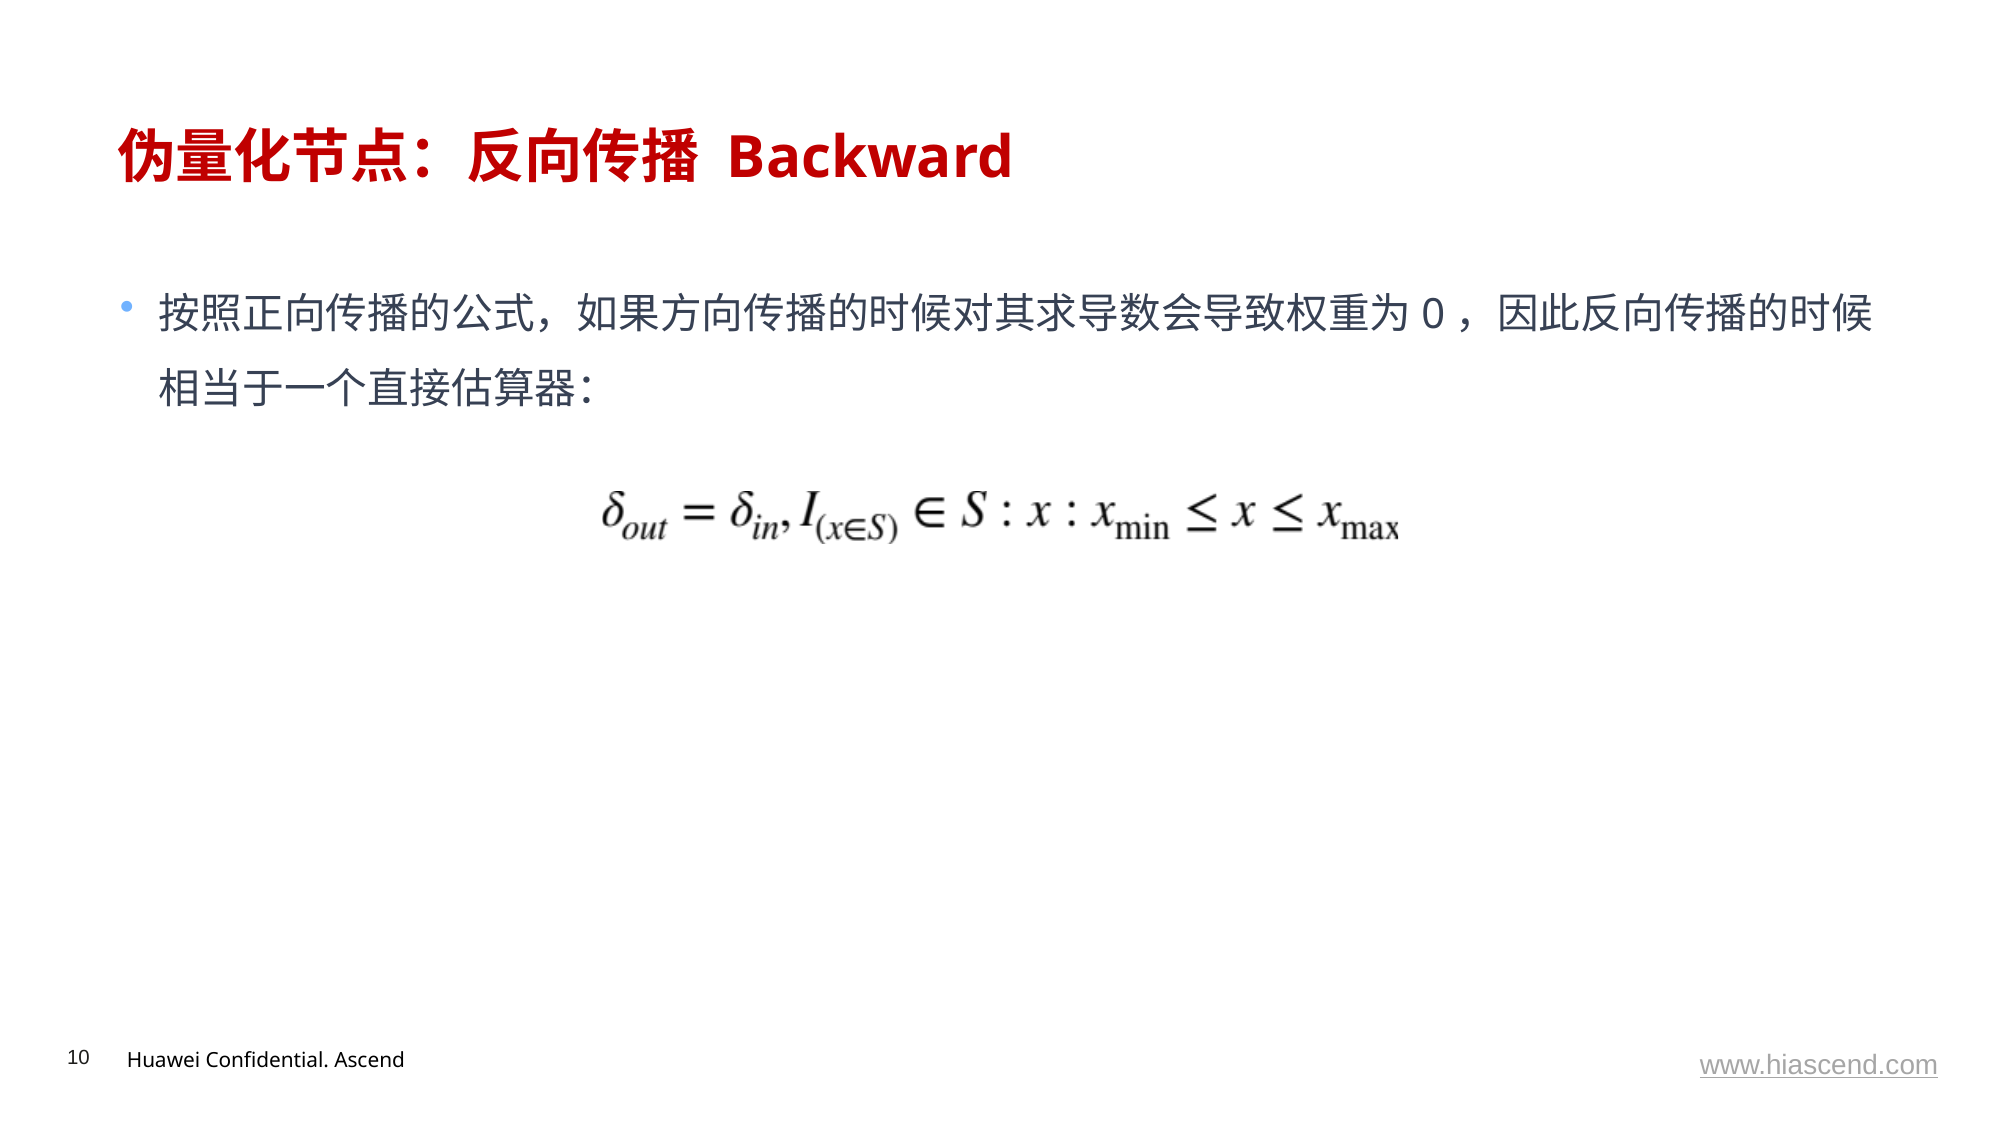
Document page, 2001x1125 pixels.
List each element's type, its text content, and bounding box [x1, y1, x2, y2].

text_box 按照正向传播的公式，如果方向传播的时候对其求导数会导致权重为0，因此反向传播的时候相当于一个直接估算器： [105, 252, 1904, 421]
title 伪量化节点：反向传播 Backward [102, 111, 1901, 209]
picture [602, 491, 1399, 544]
